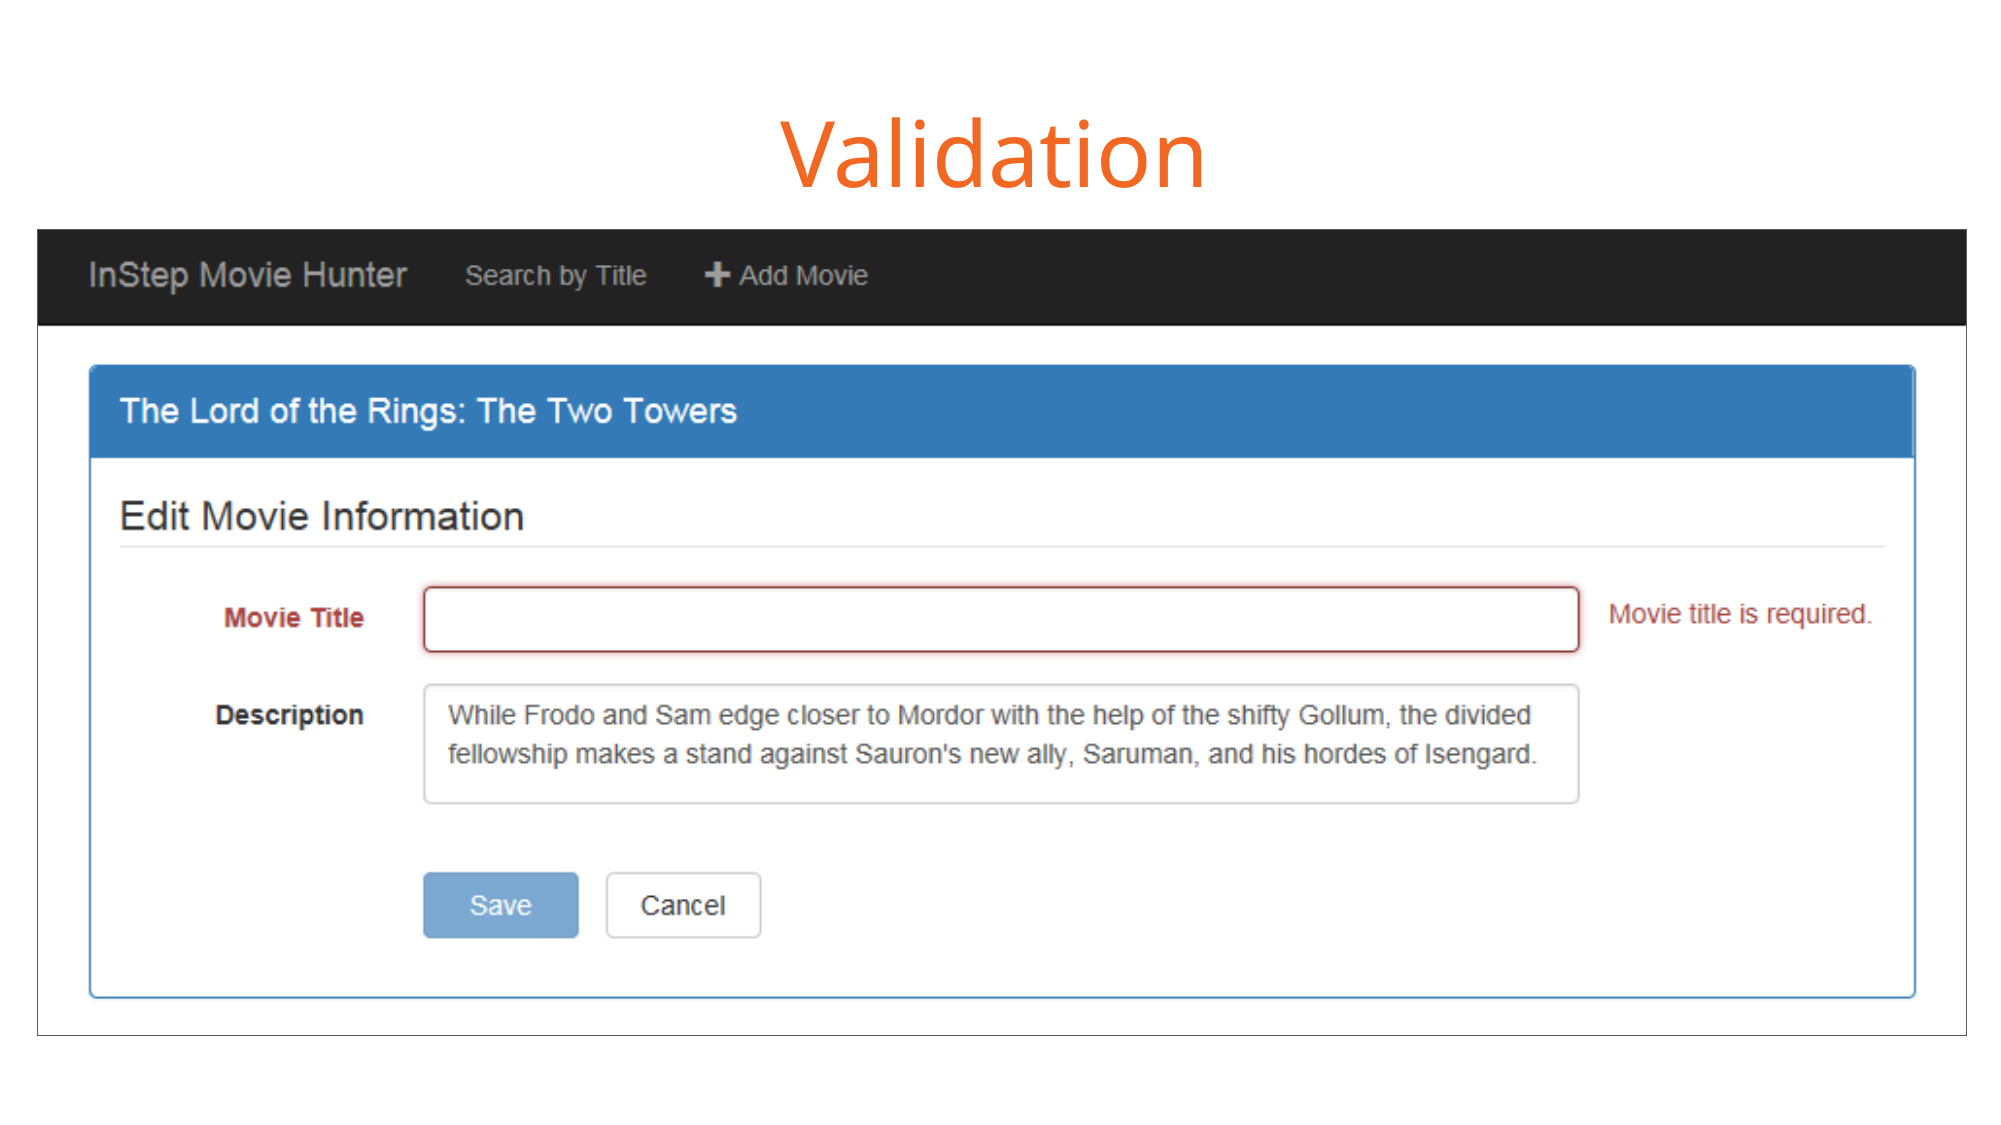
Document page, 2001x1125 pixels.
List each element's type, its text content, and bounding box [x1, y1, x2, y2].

title Validation [101, 30, 1903, 225]
picture [37, 228, 1967, 1036]
